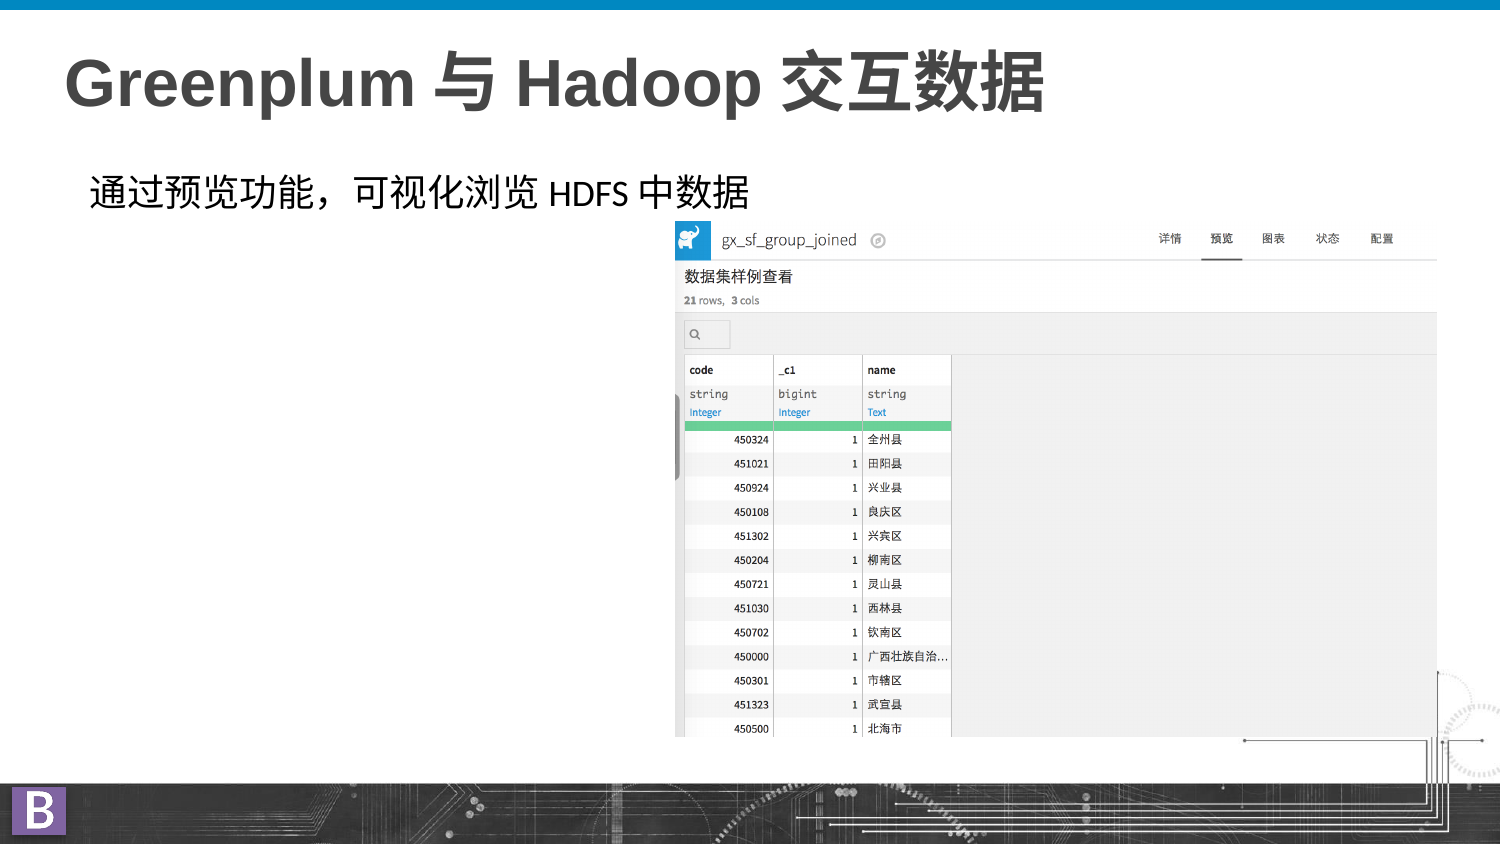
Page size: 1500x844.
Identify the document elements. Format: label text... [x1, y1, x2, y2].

picture [0, 11, 1500, 844]
text_box 通过预览功能，可视化浏览HDFS中数据 [75, 161, 850, 221]
title Greenplum与Hadoop交互数据 [64, 40, 1436, 121]
